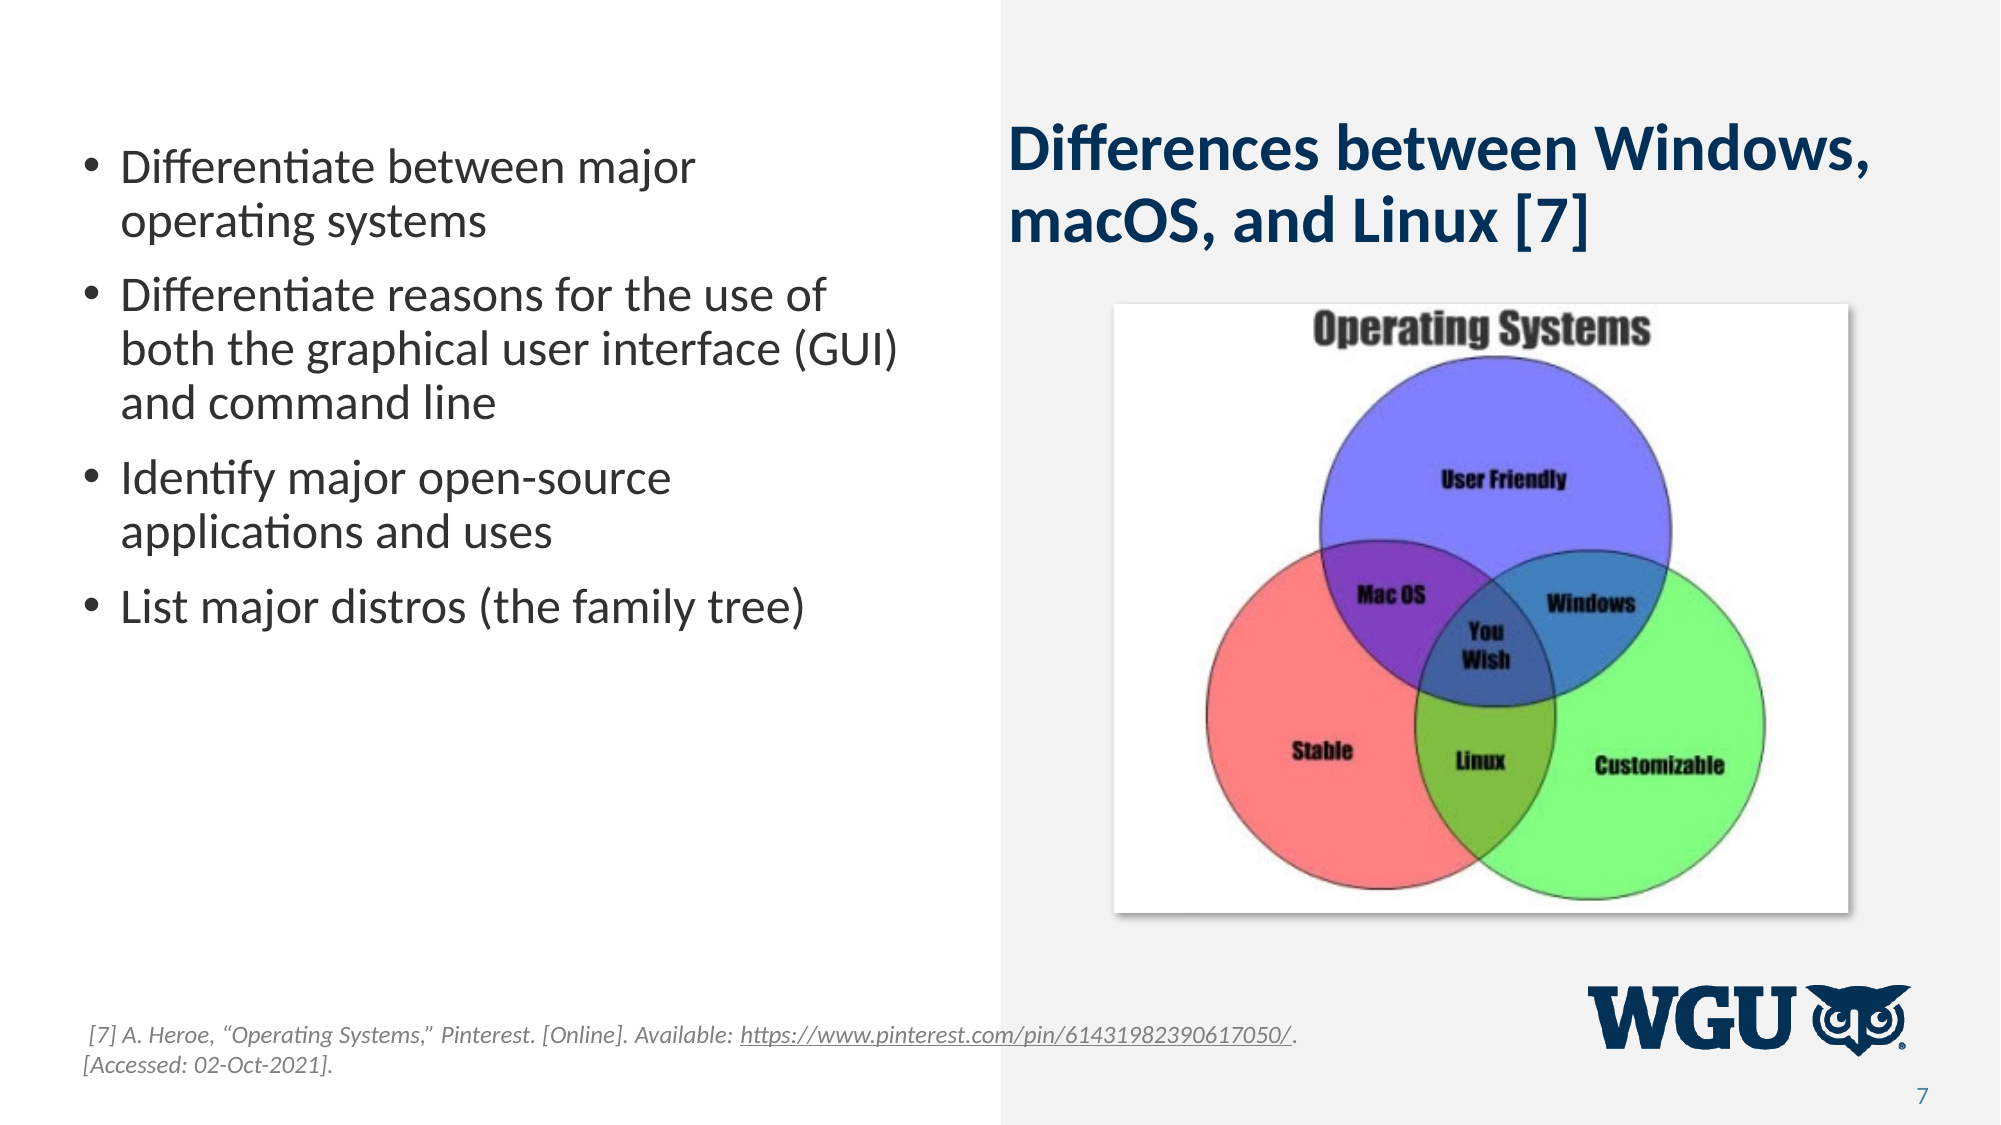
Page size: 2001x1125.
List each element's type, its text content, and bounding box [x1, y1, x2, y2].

title Differences between Windows, macOS, and Linux [7] [993, 105, 2000, 206]
text_box [7] A. Heroe, “Operating Systems,” Pinterest. [Online]. Available: https://www.pinterest.com/pin/61431982390617050/. [Accessed: 02-Oct-2021]. [67, 1010, 1354, 1116]
list Differentiate between major operating systems Differentiate reasons for the use of both the graphical user interface (GUI) and command line Identify major open-source applications and uses List major distros (the family tree) [67, 132, 917, 716]
picture [1586, 984, 1912, 1057]
slide_number 7 [1901, 1065, 2000, 1125]
picture [1113, 304, 1849, 913]
